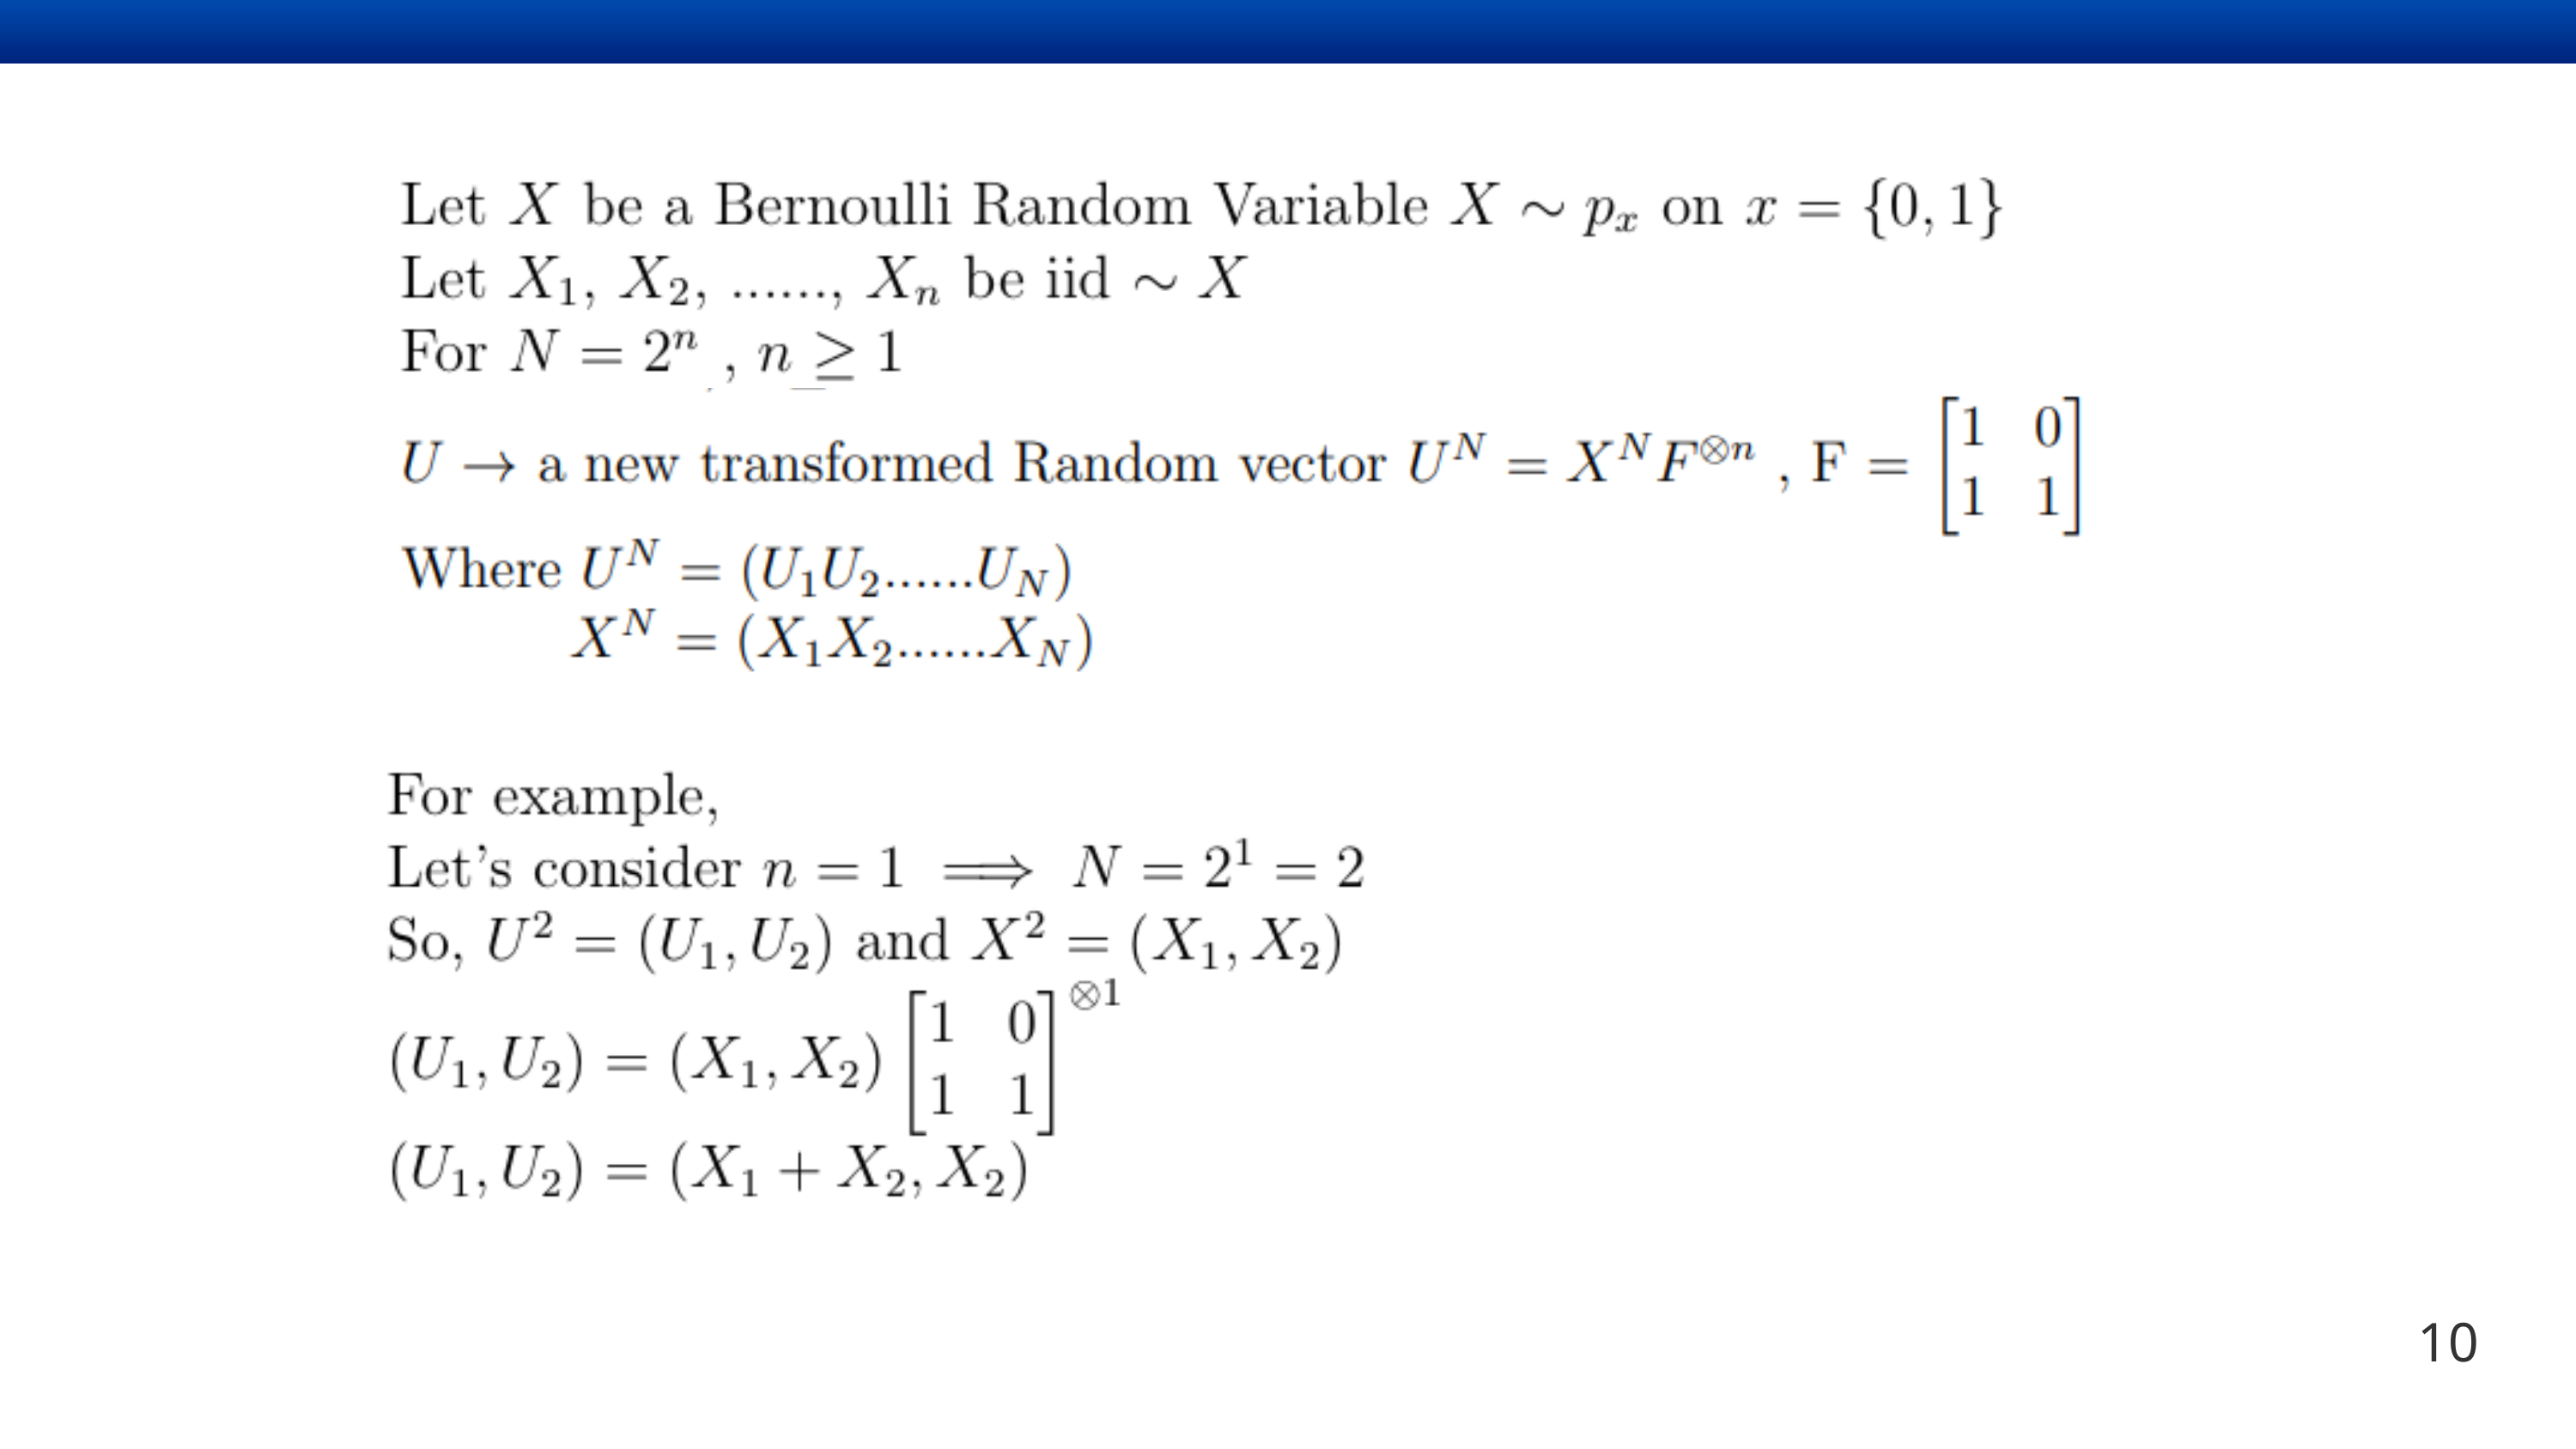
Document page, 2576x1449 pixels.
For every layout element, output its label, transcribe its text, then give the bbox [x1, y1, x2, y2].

text_box 10 [2383, 1286, 2480, 1373]
text_box [292, 144, 2284, 389]
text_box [0, 0, 2576, 64]
text_box [292, 701, 1442, 1282]
text_box [376, 388, 2092, 732]
